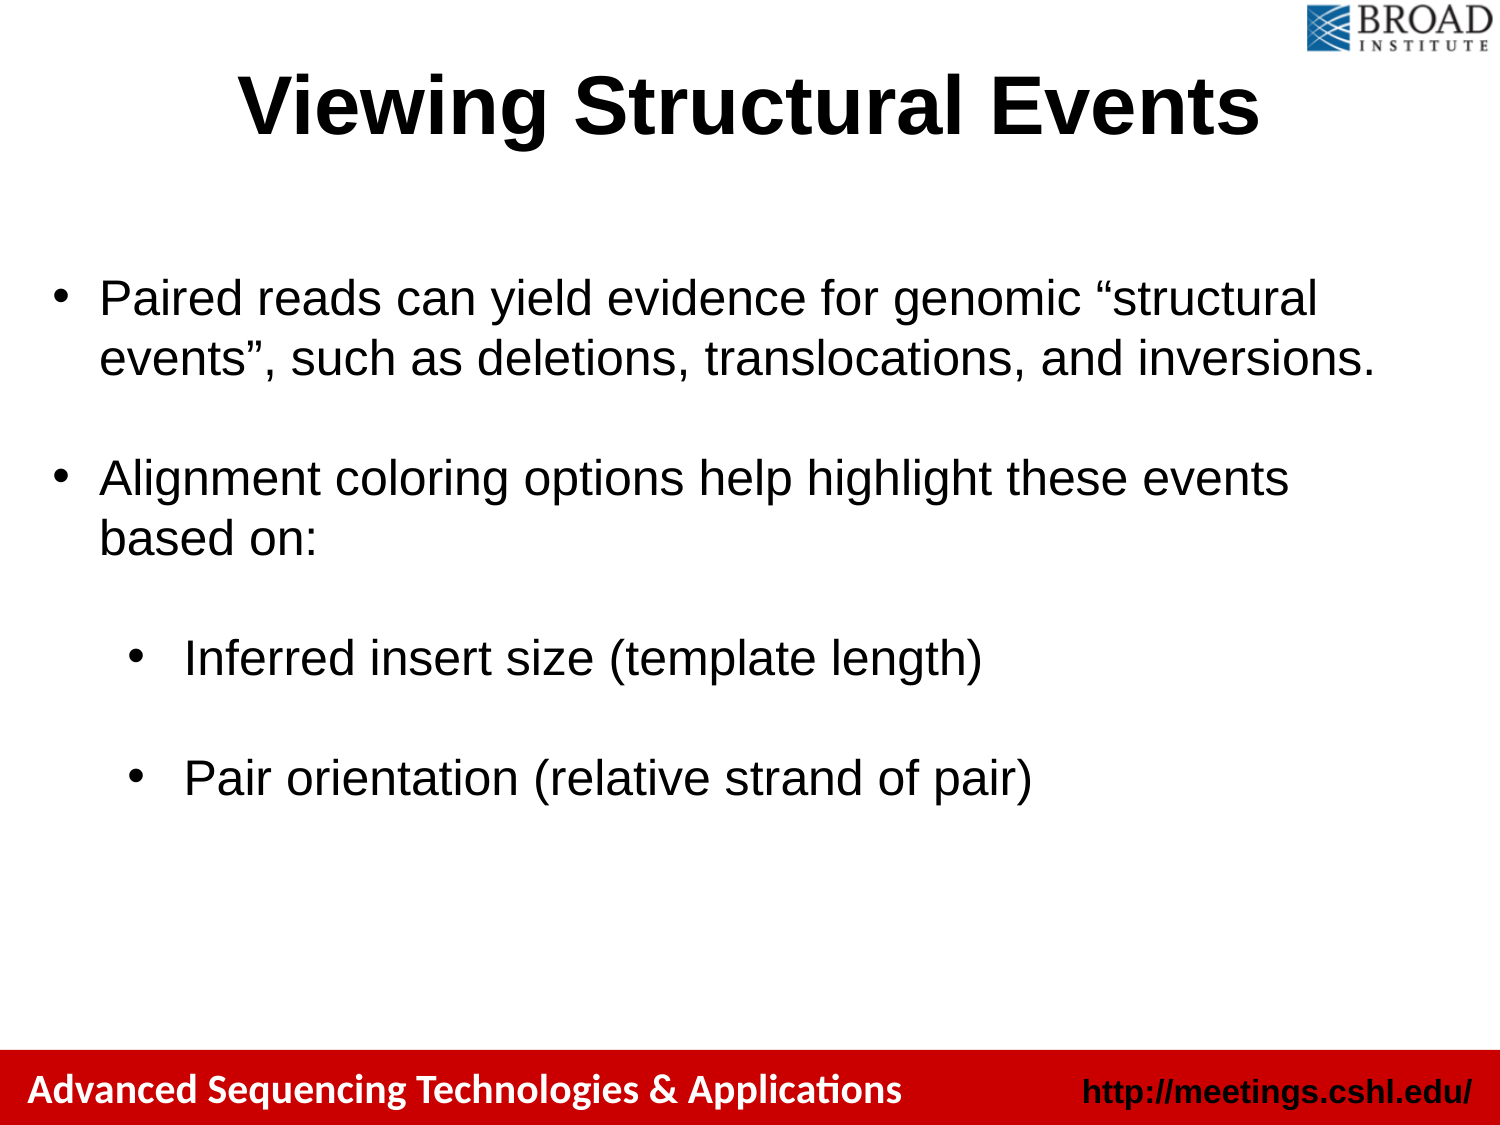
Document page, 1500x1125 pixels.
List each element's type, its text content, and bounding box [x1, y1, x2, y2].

title Viewing Structural Events [24, 7, 1475, 195]
text_box Paired reads can yield evidence for genomic “structural events”, such as deletions, translocations, and inversions. Alignment coloring options help highlight these events based on: Inferred insert size (template length) Pair orientation (relative strand of pair) [37, 257, 1438, 993]
picture [1304, 0, 1497, 58]
